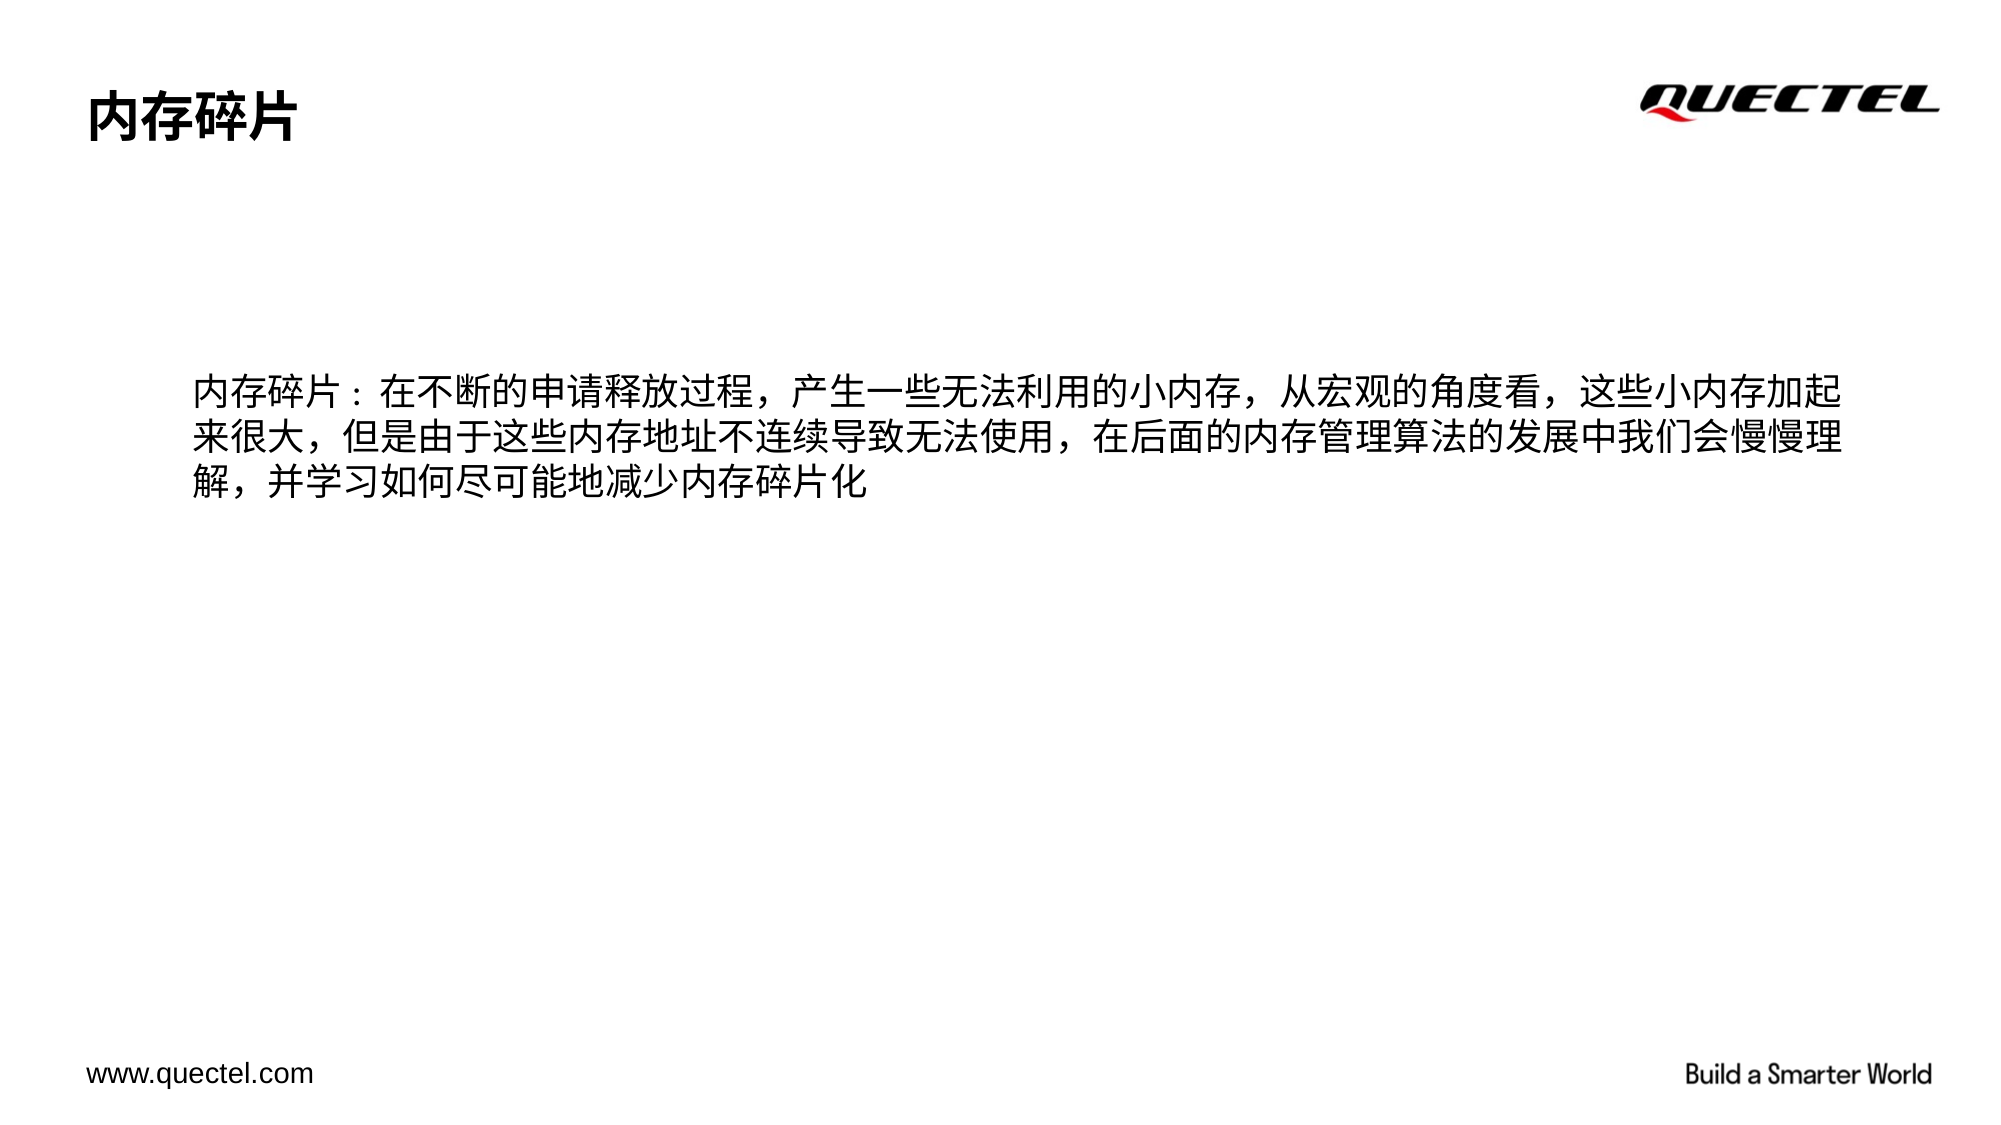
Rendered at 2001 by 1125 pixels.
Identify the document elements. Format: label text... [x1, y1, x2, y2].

title 内存碎片 [71, 82, 1887, 156]
picture [1637, 1015, 1981, 1125]
picture [1595, 32, 1985, 165]
text_box 内存碎片: 在不断的申请释放过程，产生一些无法利用的小内存，从宏观的角度看，这些小内存加起来很大，但是由于这些内存地址不连续导致无法使用，在后面的内存管理算法的发展中我们会慢慢理解，并学习如何尽可能地减少内存碎片化 [178, 360, 1858, 511]
